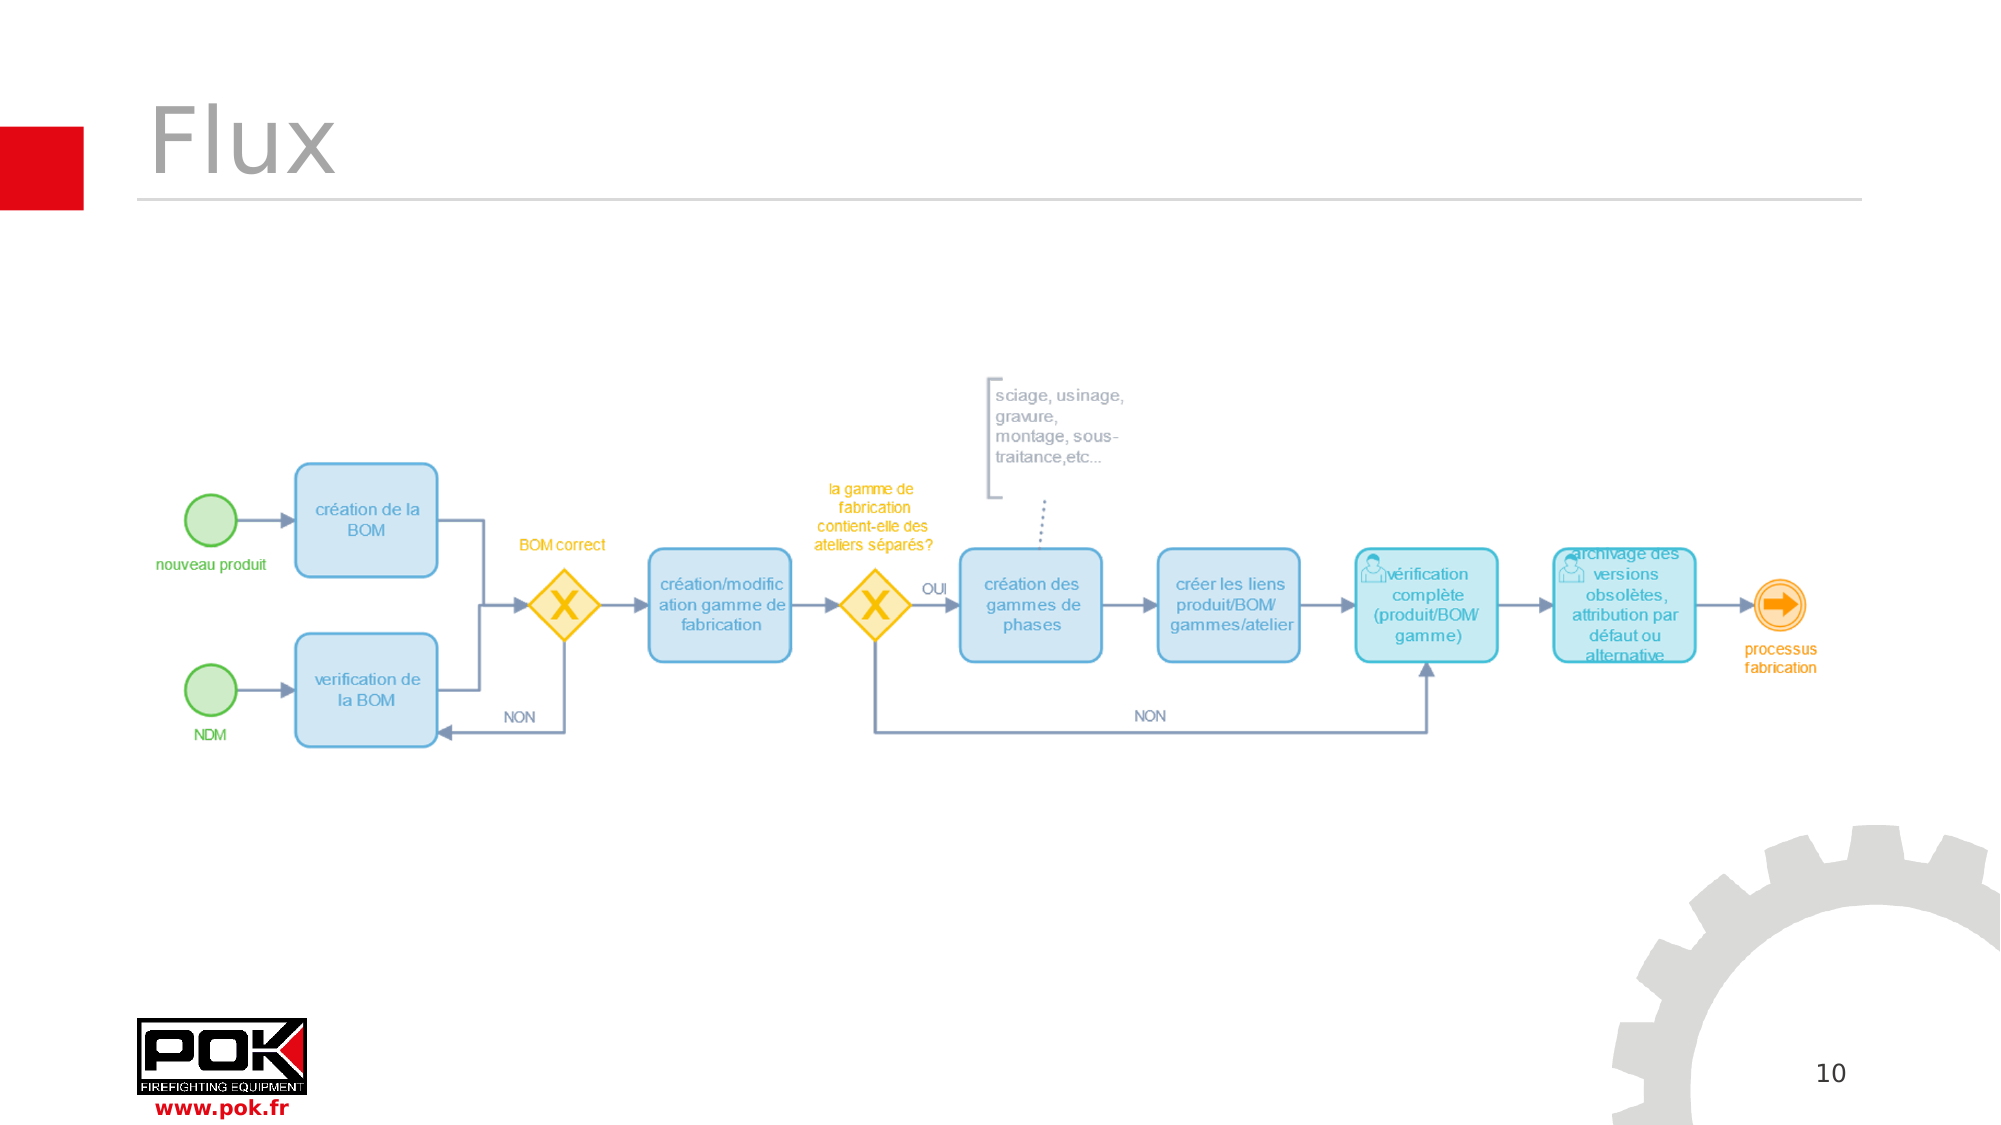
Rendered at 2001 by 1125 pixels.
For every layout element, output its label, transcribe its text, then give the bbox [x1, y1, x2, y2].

picture [1612, 825, 2000, 1125]
picture [147, 370, 1825, 755]
picture [137, 1018, 307, 1095]
title Flux [132, 82, 1858, 205]
slide_number 10 [1412, 1042, 1863, 1103]
